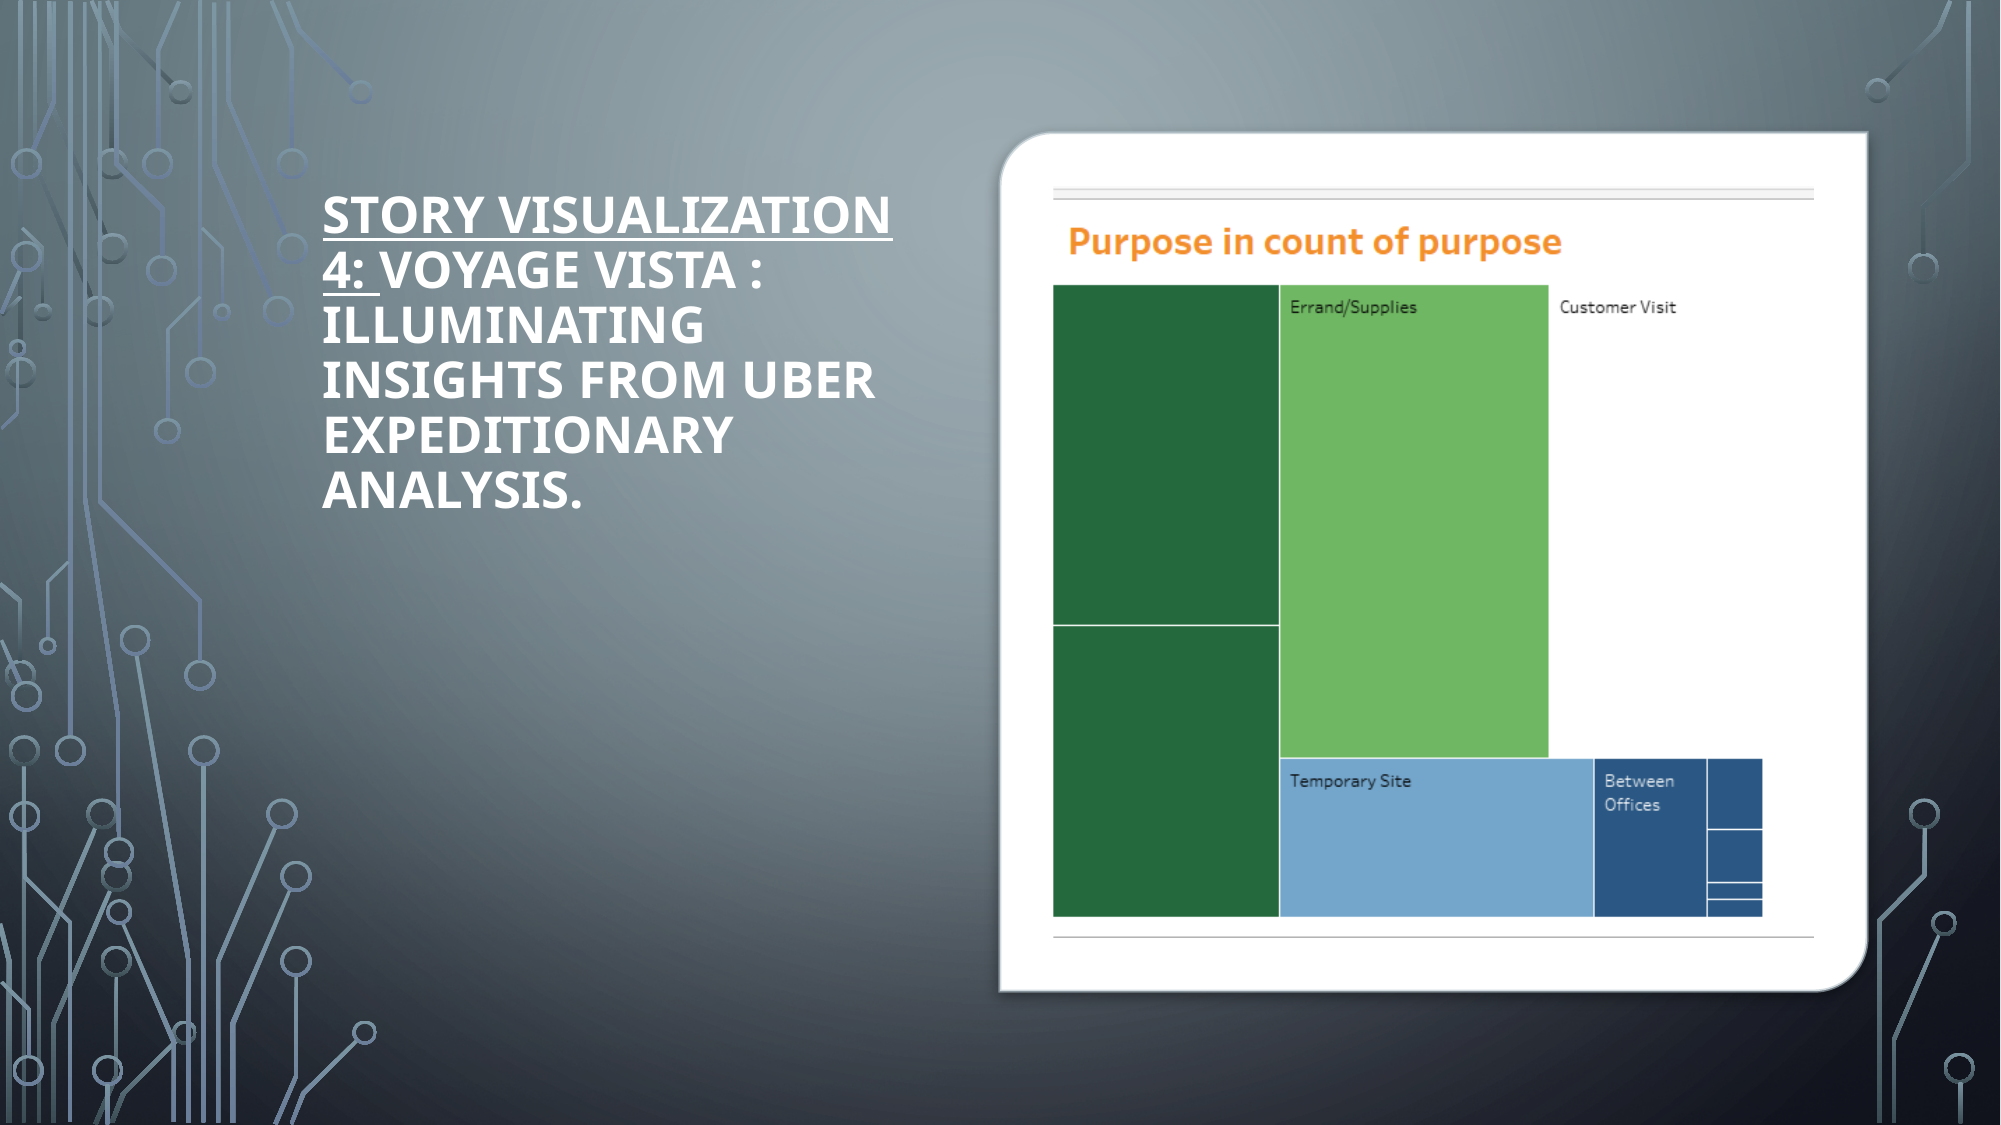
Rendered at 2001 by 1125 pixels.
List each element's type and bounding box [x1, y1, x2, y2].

text_box [0, 0, 379, 1125]
picture [379, 0, 2000, 1125]
